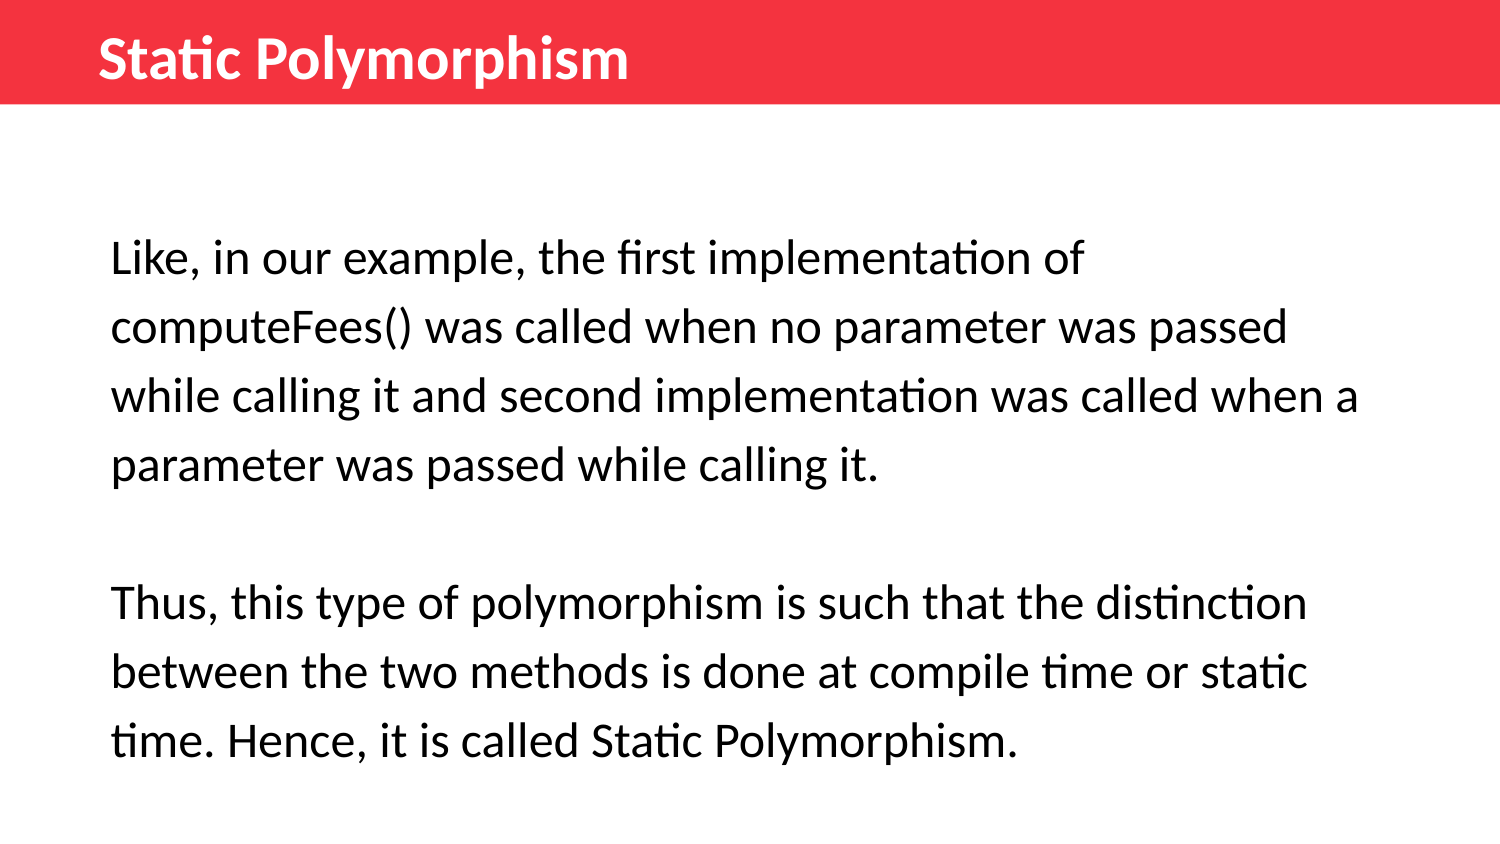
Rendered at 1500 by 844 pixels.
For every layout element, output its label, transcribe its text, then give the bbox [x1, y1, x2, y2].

text_box [0, 0, 1500, 105]
text_box Static Polymorphism [83, 2, 1060, 138]
text_box Like, in our example, the first implementation of computeFees() was called when no parameter was passed while calling it and second implementation was called when a parameter was passed while calling it. Thus, this type of polymorphism is such that the distinction between the two methods is done at compile time or static time. Hence, it is called Static Polymorphism. [95, 200, 1411, 621]
